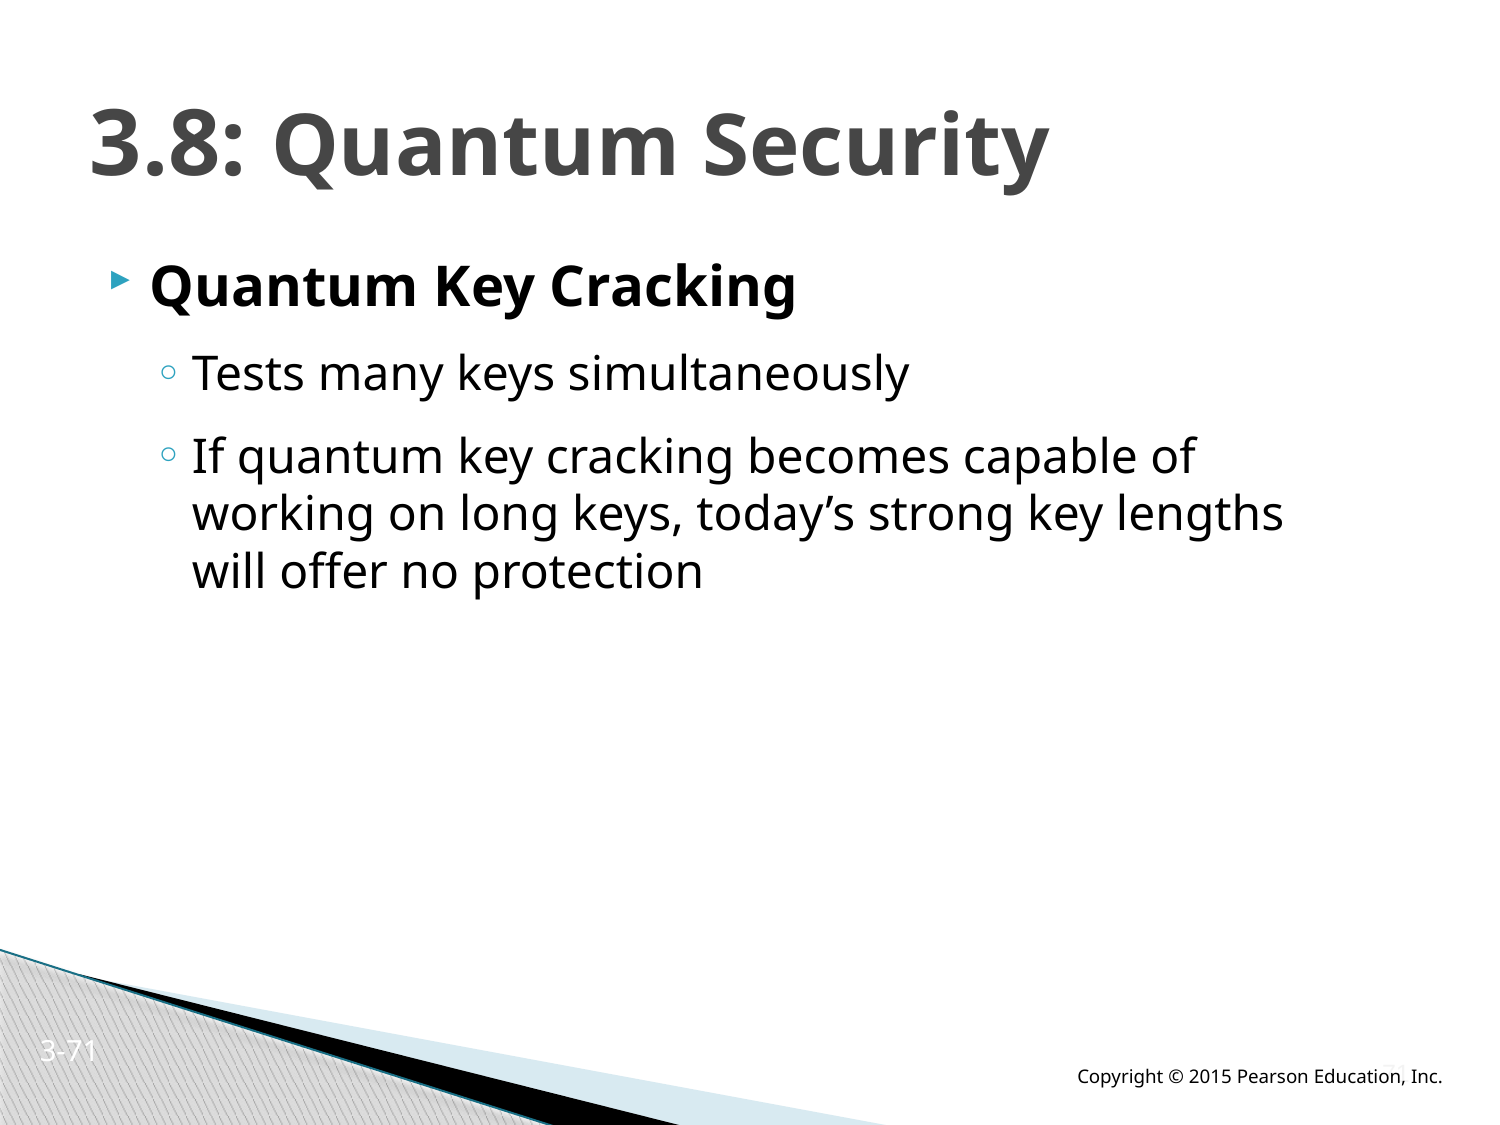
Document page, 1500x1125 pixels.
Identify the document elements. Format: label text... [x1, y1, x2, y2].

slide_number 3-70 [24, 1025, 200, 1088]
title 3.8: Quantum Security [75, 45, 1425, 233]
list Quantum Key Cracking Tests many keys simultaneously If quantum key cracking becomes capable of working on long keys, today’s strong key lengths will offer no protection [75, 242, 1388, 986]
